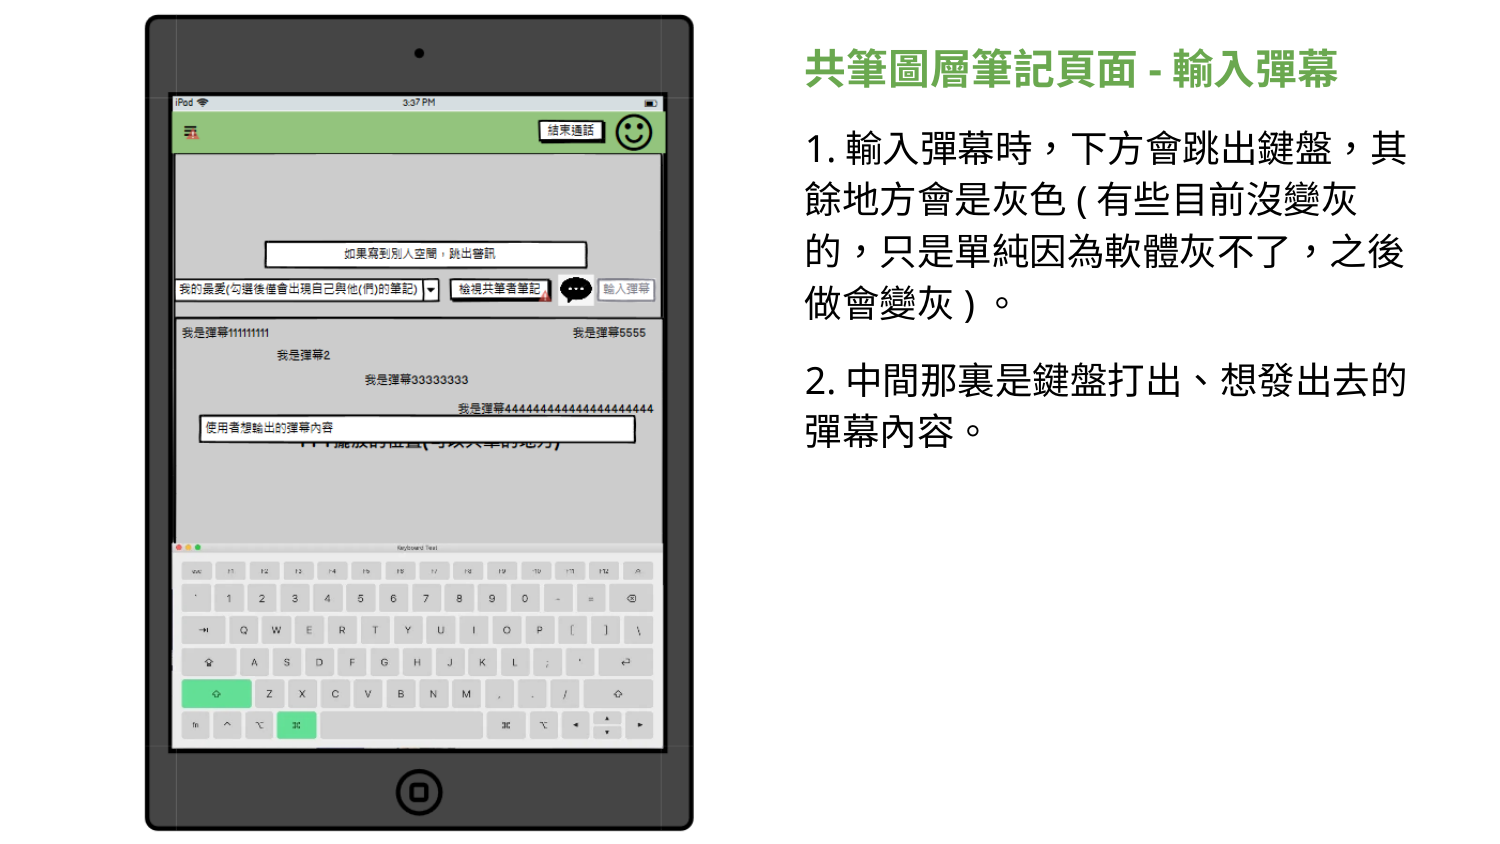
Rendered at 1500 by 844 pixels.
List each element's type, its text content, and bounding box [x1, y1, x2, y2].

picture [132, 0, 711, 844]
list 共筆圖層筆記頁面-輸入彈幕 1.輸入彈幕時，下方會跳出鍵盤，其餘地方會是灰色(有些目前沒變灰的，只是單純因為軟體灰不了，之後做會變灰)。 2.中間那裏是鍵盤打出、想發出去的彈幕內容。 [789, 20, 1449, 805]
